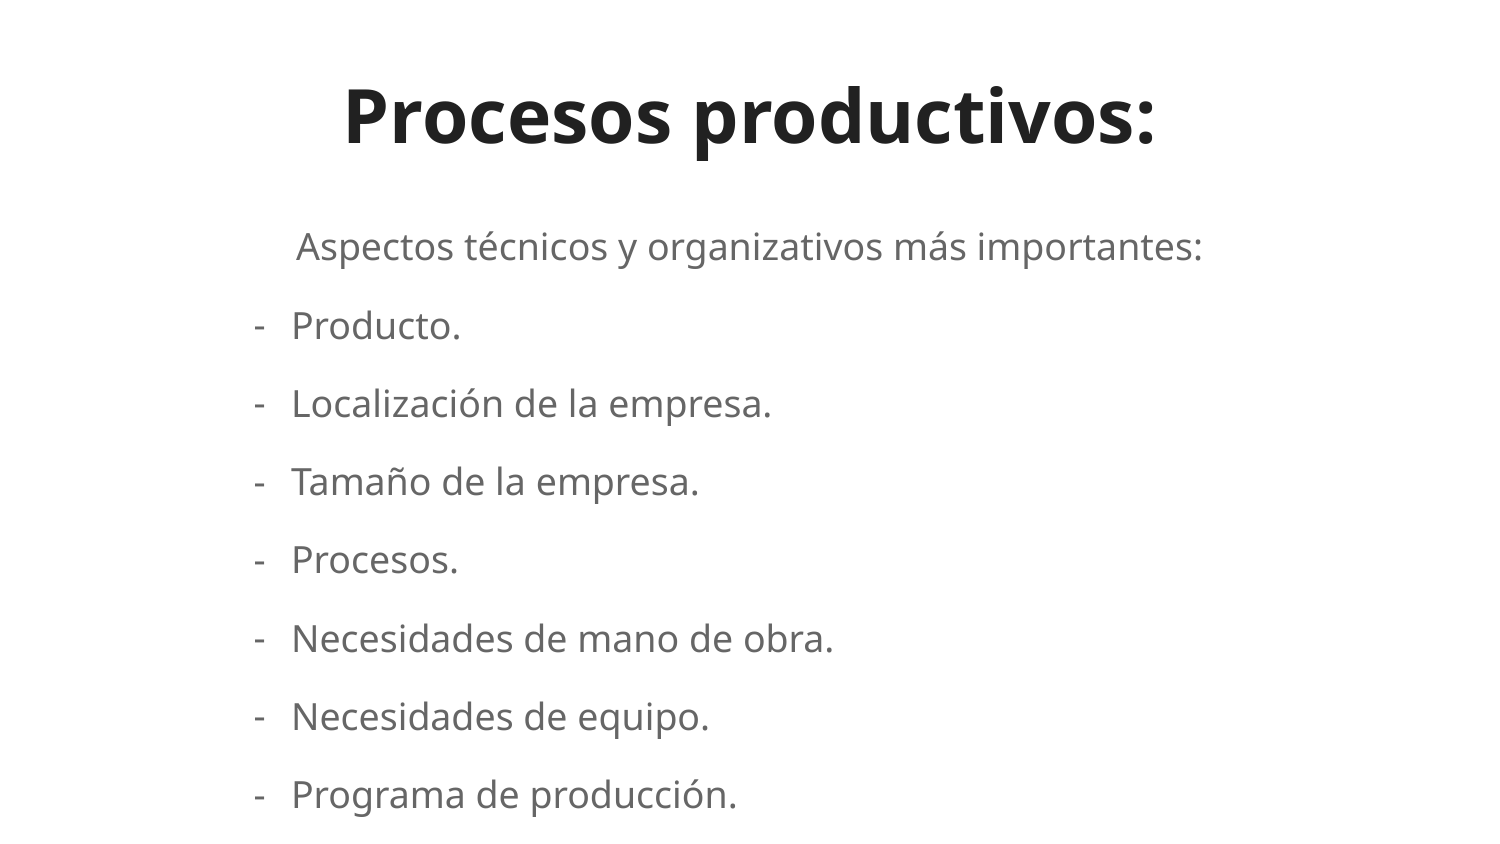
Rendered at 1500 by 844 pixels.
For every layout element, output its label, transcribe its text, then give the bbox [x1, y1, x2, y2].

list Aspectos técnicos y organizativos más importantes: Producto. Localización de la empresa. Tamaño de la empresa. Procesos. Necesidades de mano de obra. Necesidades de equipo. Programa de producción. Plan de compras. Gestión de stock. Lay-out de la planta. [51, 201, 1449, 753]
title Procesos productivos: [51, 48, 1449, 180]
